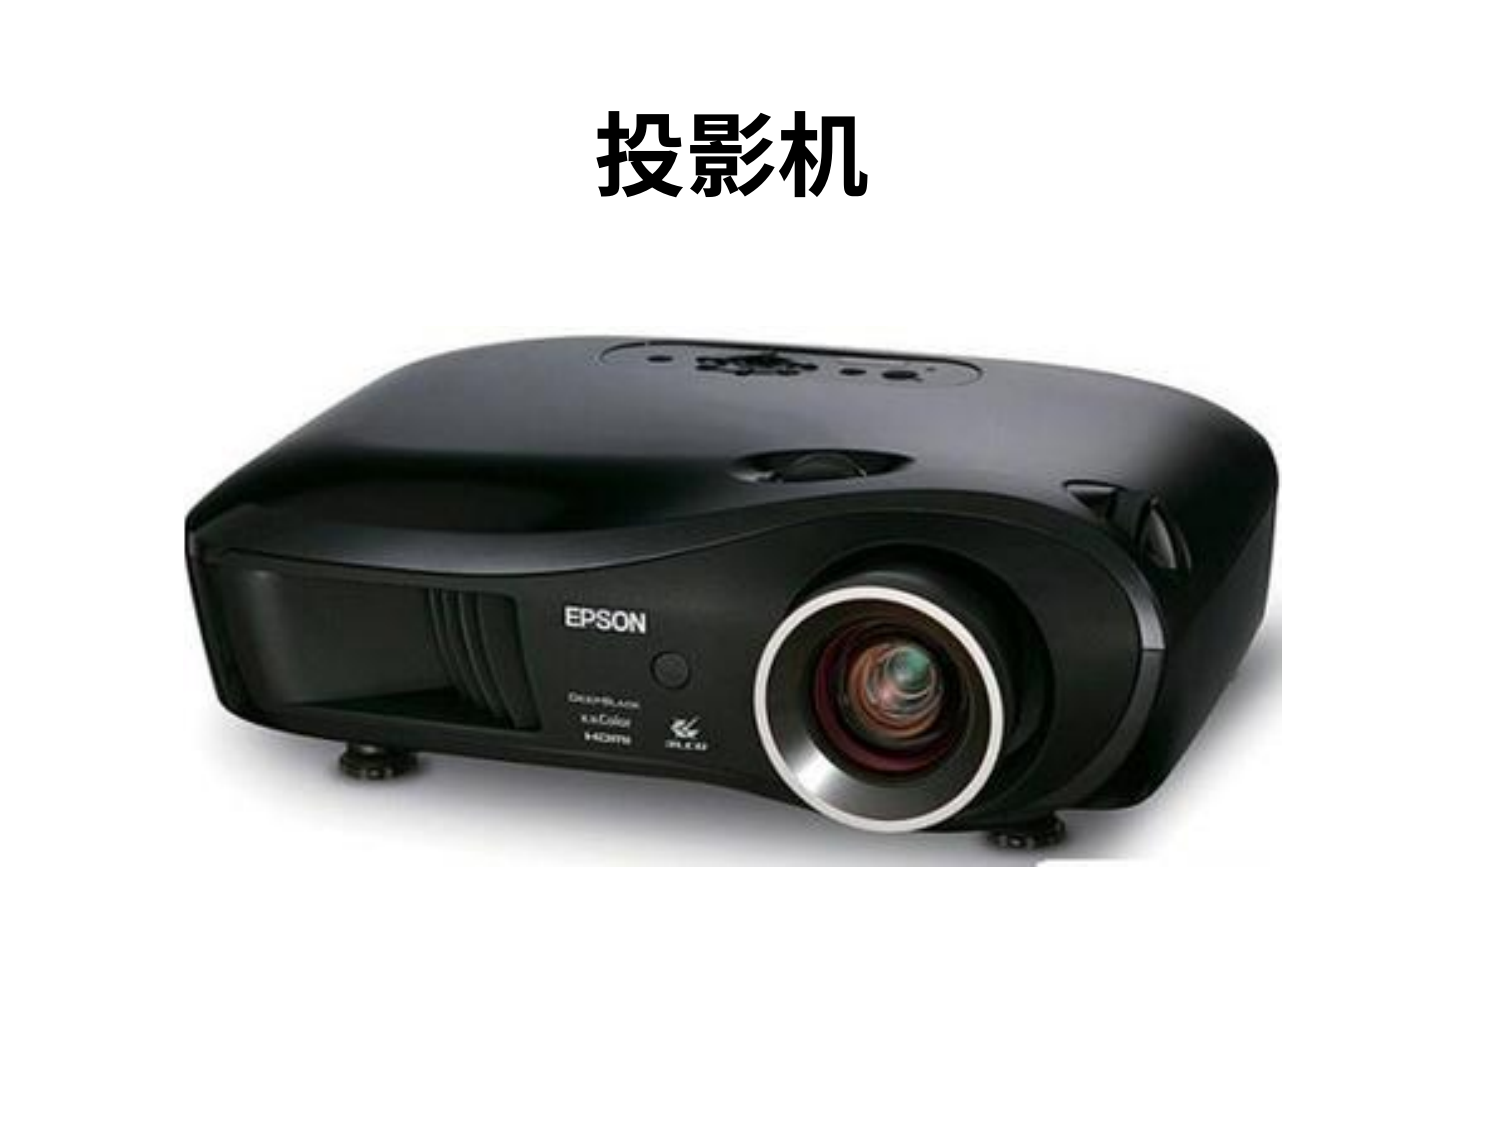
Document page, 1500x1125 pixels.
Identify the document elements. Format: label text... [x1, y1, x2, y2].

title 投影机 [57, 90, 1408, 278]
picture [182, 325, 1282, 867]
